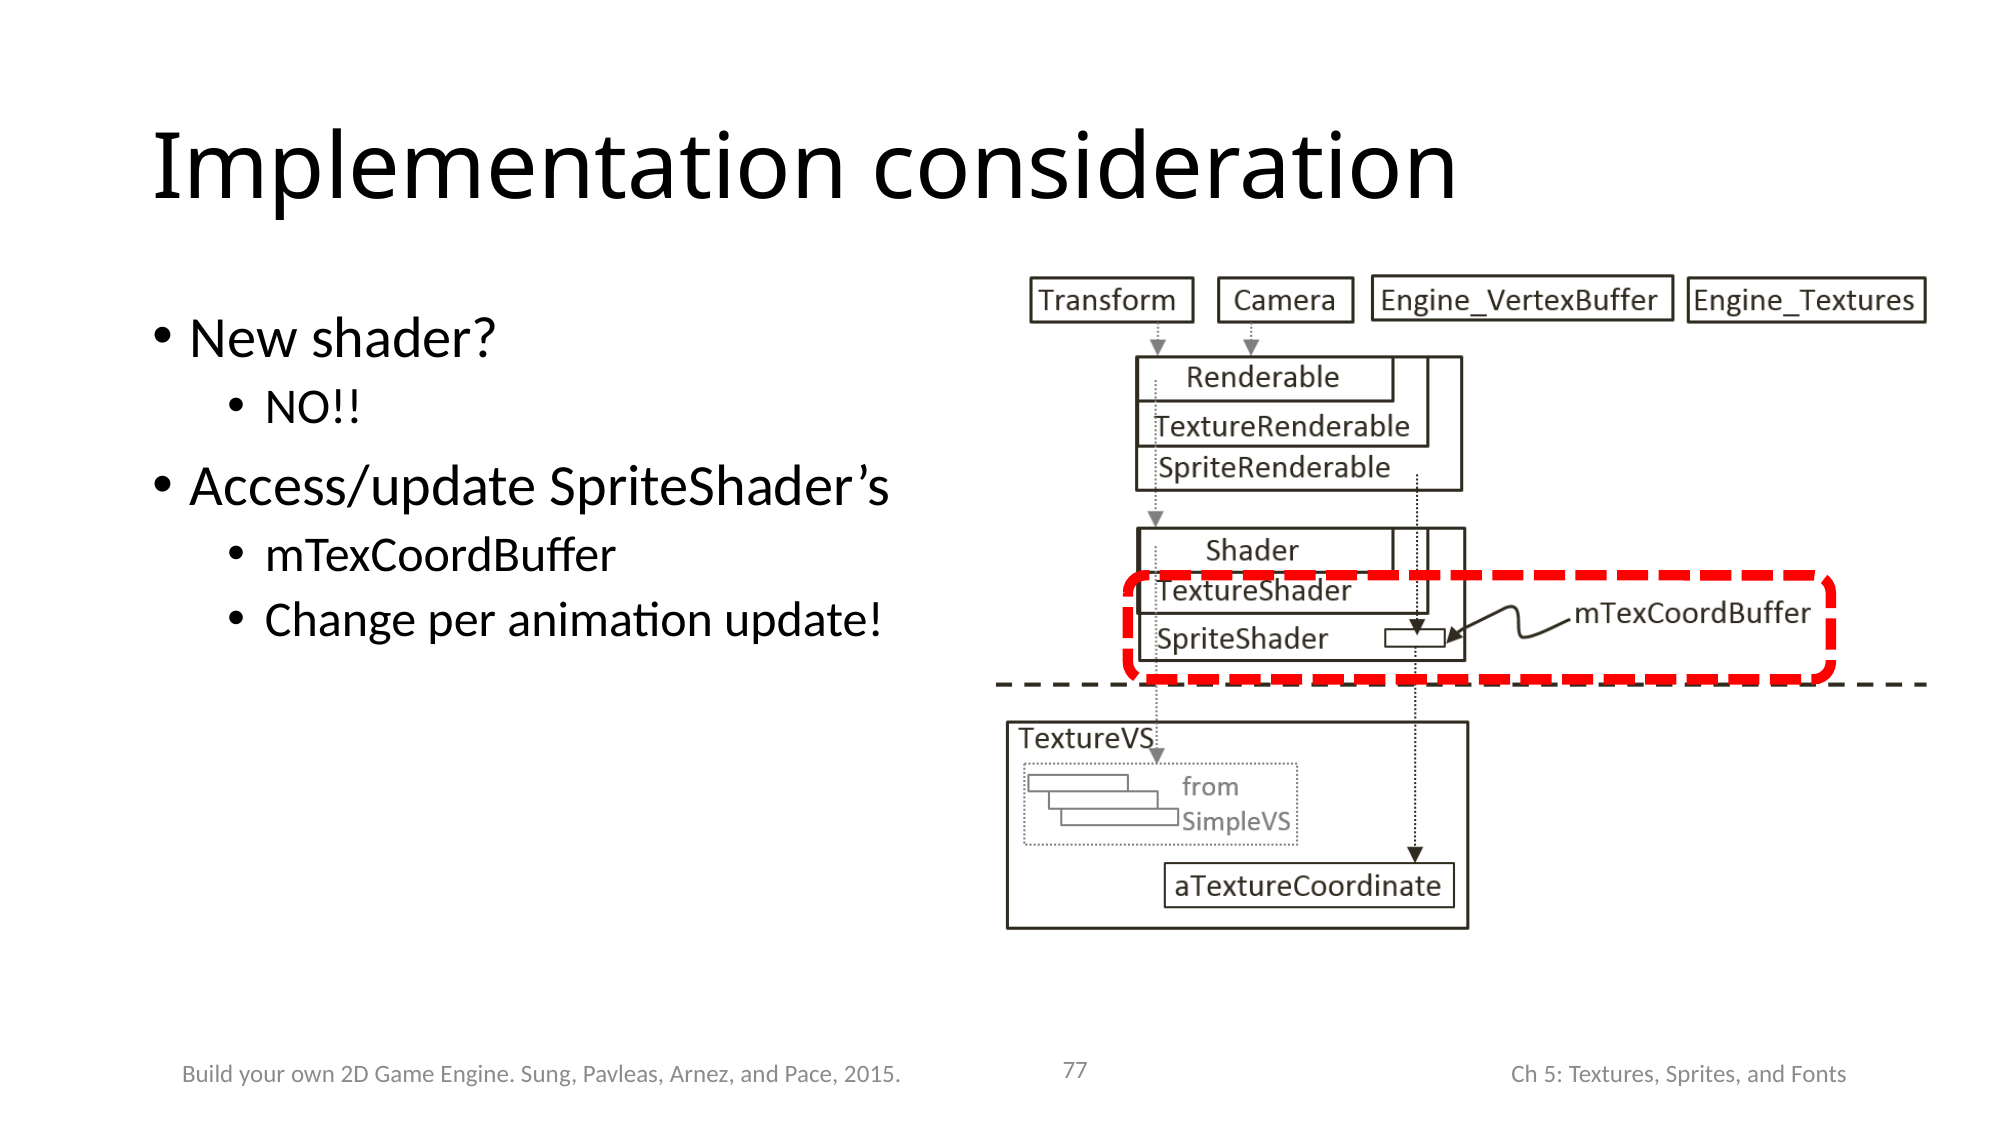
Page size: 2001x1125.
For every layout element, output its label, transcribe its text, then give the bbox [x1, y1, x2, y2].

title Implementation consideration [137, 59, 1863, 278]
picture [995, 261, 1938, 938]
list New shader? NO!! Access/update SpriteShader’s mTexCoordBuffer Change per animation update! [137, 299, 1863, 1014]
